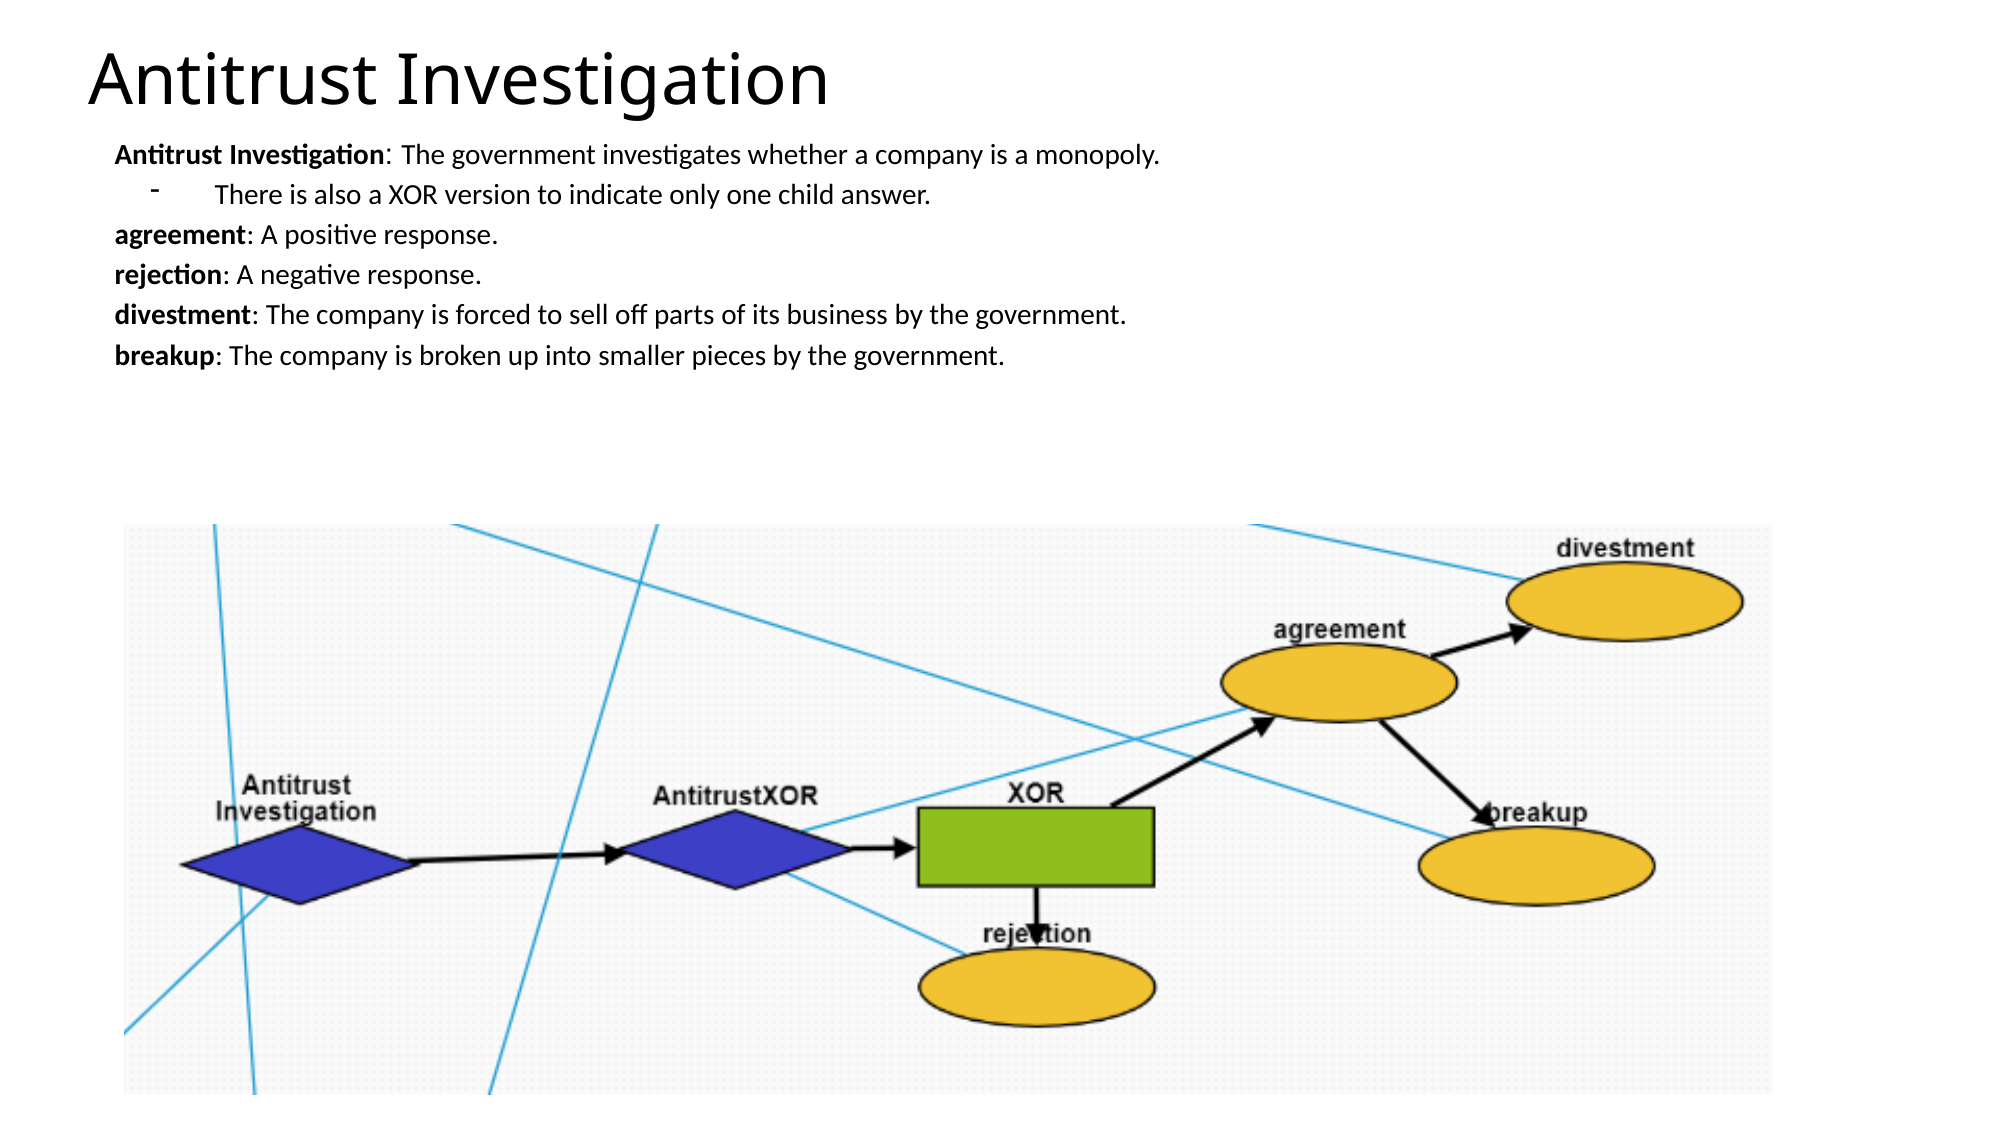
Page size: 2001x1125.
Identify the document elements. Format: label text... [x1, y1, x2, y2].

title Antitrust Investigation [68, 13, 1932, 140]
text_box Antitrust Investigation: The government investigates whether a company is a monopoly. There is also a XOR version to indicate only one child answer. agreement: A positive response. rejection: A negative response. divestment: The company is forced to sell off parts of its business by the government. breakup: The company is broken up into smaller pieces by the government. [94, 109, 1875, 391]
picture [124, 524, 1773, 1095]
